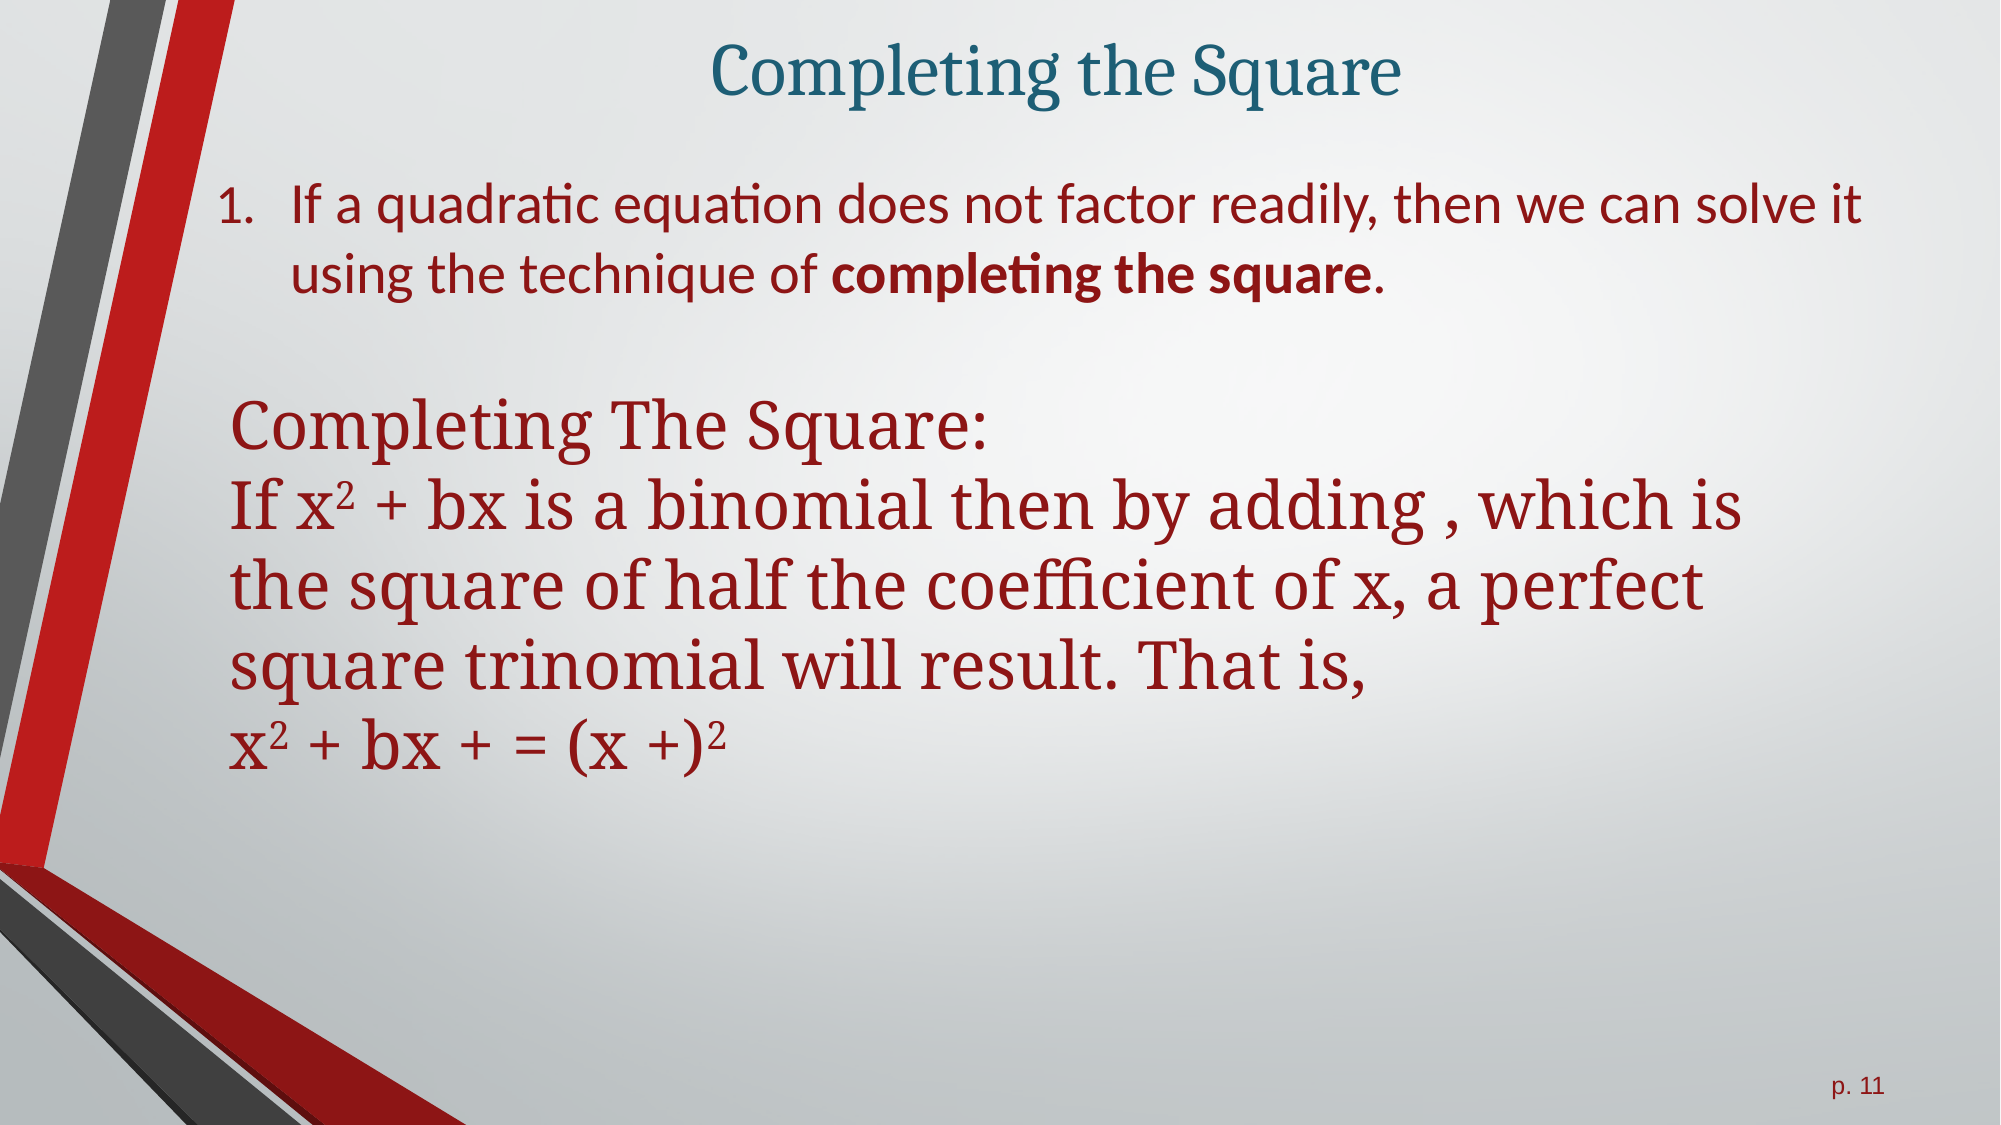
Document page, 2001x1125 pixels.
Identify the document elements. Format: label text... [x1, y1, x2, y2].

list If a quadratic equation does not factor readily, then we can solve it using the technique of completing the square. [199, 118, 1886, 352]
title Completing the Square [214, 13, 1900, 119]
